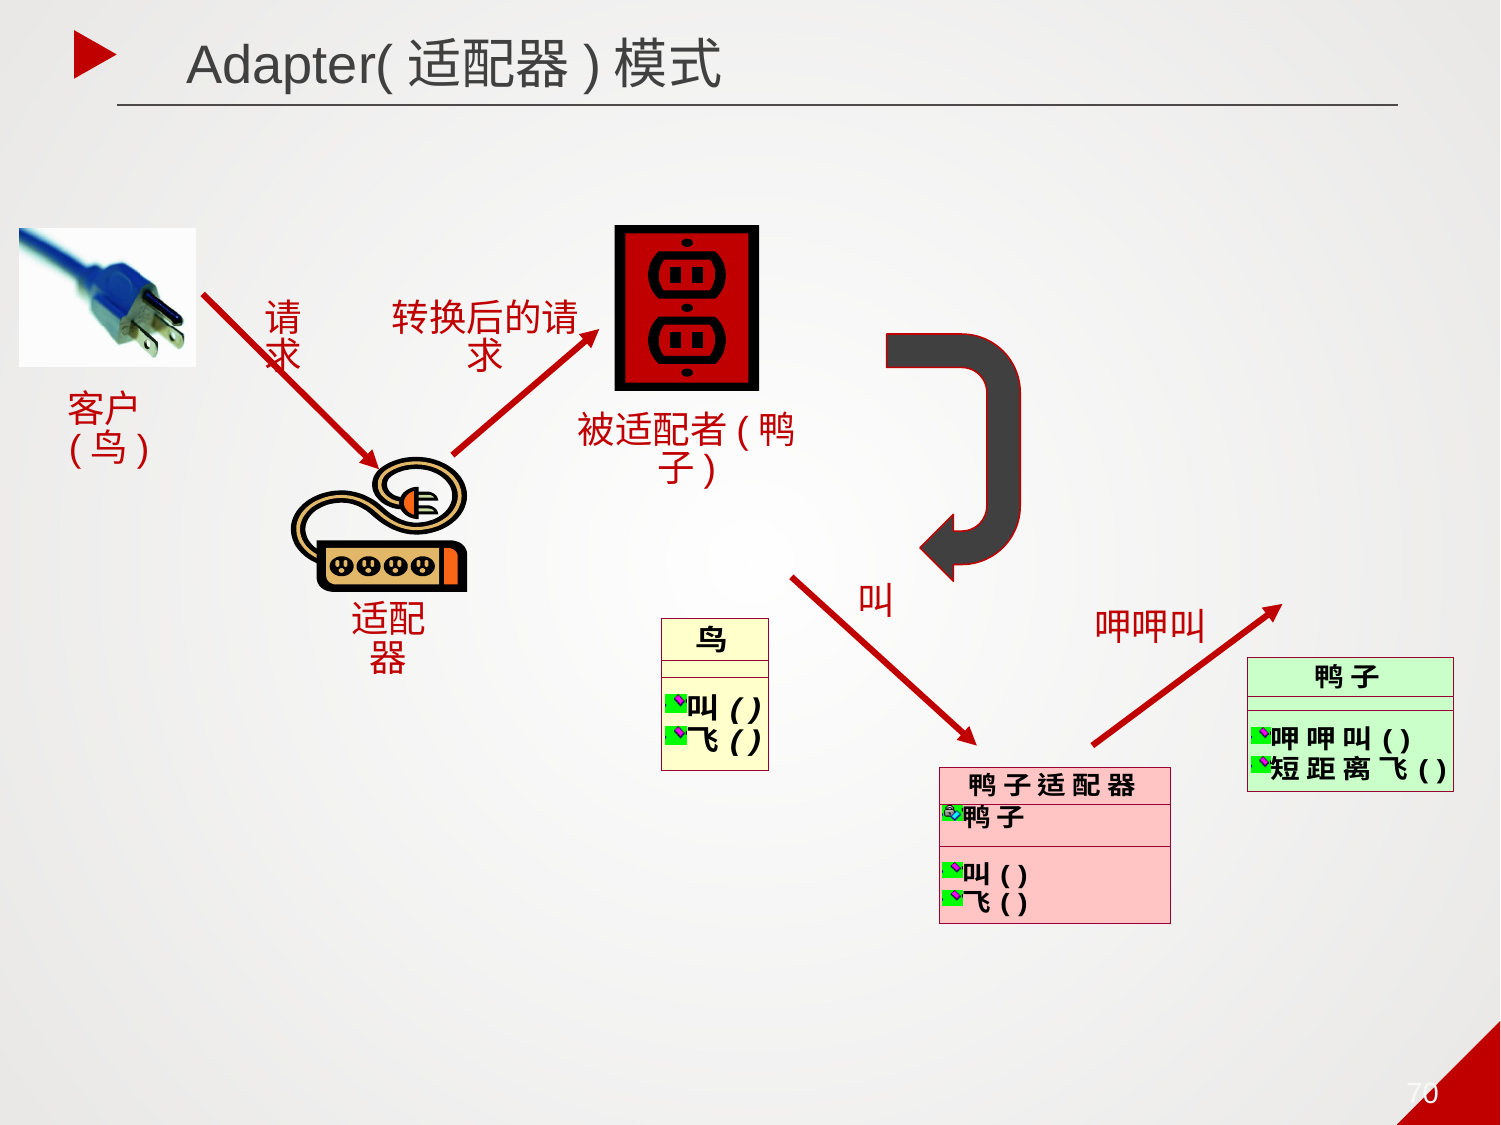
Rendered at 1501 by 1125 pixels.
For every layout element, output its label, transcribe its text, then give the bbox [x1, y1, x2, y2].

picture [1426, 1085, 1433, 1094]
picture [0, 0, 1501, 1125]
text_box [18, 225, 811, 692]
text_box [886, 334, 1021, 576]
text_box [656, 576, 1466, 933]
text_box Adapter(适配器)模式 [171, 21, 1176, 88]
text_box [74, 30, 117, 79]
